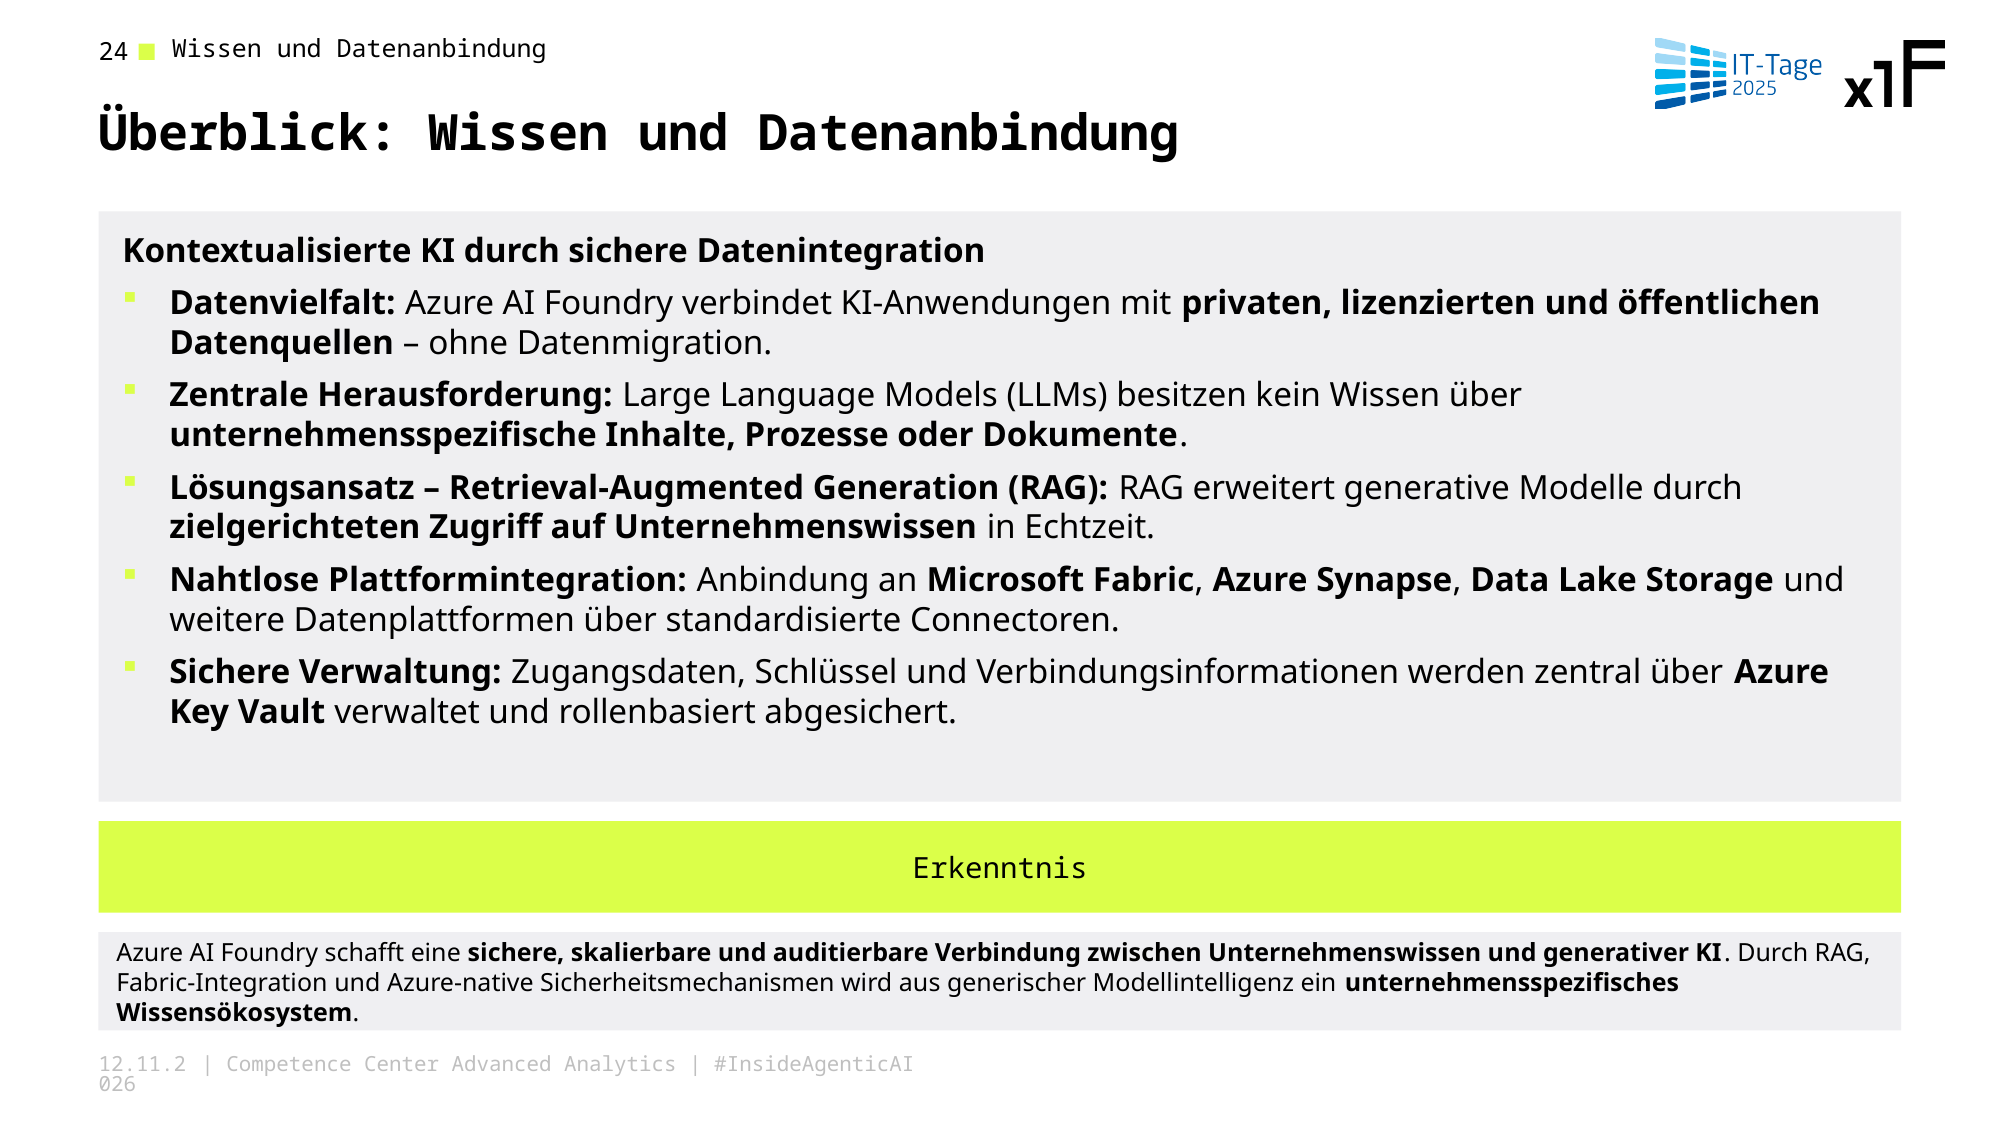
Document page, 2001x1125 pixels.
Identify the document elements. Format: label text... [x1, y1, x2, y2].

text_box 24 [98, 21, 176, 82]
list Wissen und Datenanbindung [176, 21, 1812, 74]
list Kontextualisierte KI durch sichere Datenintegration Datenvielfalt: Azure AI Foundry verbindet KI-Anwendungen mit privaten, lizenzierten und öffentlichen Datenquellen – ohne Datenmigration. Zentrale Herausforderung: Large Language Models (LLMs) besitzen kein Wissen über unternehmensspezifische Inhalte, Prozesse oder Dokumente. Lösungsansatz – Retrieval-Augmented Generation (RAG): RAG erweitert generative Modelle durch zielgerichteten Zugriff auf Unternehmenswissen in Echtzeit. Nahtlose Plattformintegration: Anbindung an Microsoft Fabric, Azure Synapse, Data Lake Storage und weitere Datenplattformen über standardisierte Connectoren. Sichere Verwaltung: Zugangsdaten, Schlüssel und Verbindungsinformationen werden zentral über Azure Key Vault verwaltet und rollenbasiert abgesichert. [98, 210, 1902, 803]
text_box Erkenntnis [98, 821, 1902, 913]
text_box Azure AI Foundry schafft eine sichere, skalierbare und auditierbare Verbindung zwischen Unternehmenswissen und generativer KI. Durch RAG, Fabric-Integration und Azure-native Sicherheitsmechanismen wird aus generischer Modellintelligenz ein unternehmensspezifisches Wissensökosystem. [98, 932, 1902, 1031]
picture [1654, 38, 1822, 110]
list Überblick: Wissen und Datenanbindung [98, 94, 1812, 173]
footer | Competence Center Advanced Analytics | #InsideAgenticAI [201, 1042, 1902, 1103]
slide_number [98, 1042, 194, 1103]
picture [1844, 40, 1945, 107]
